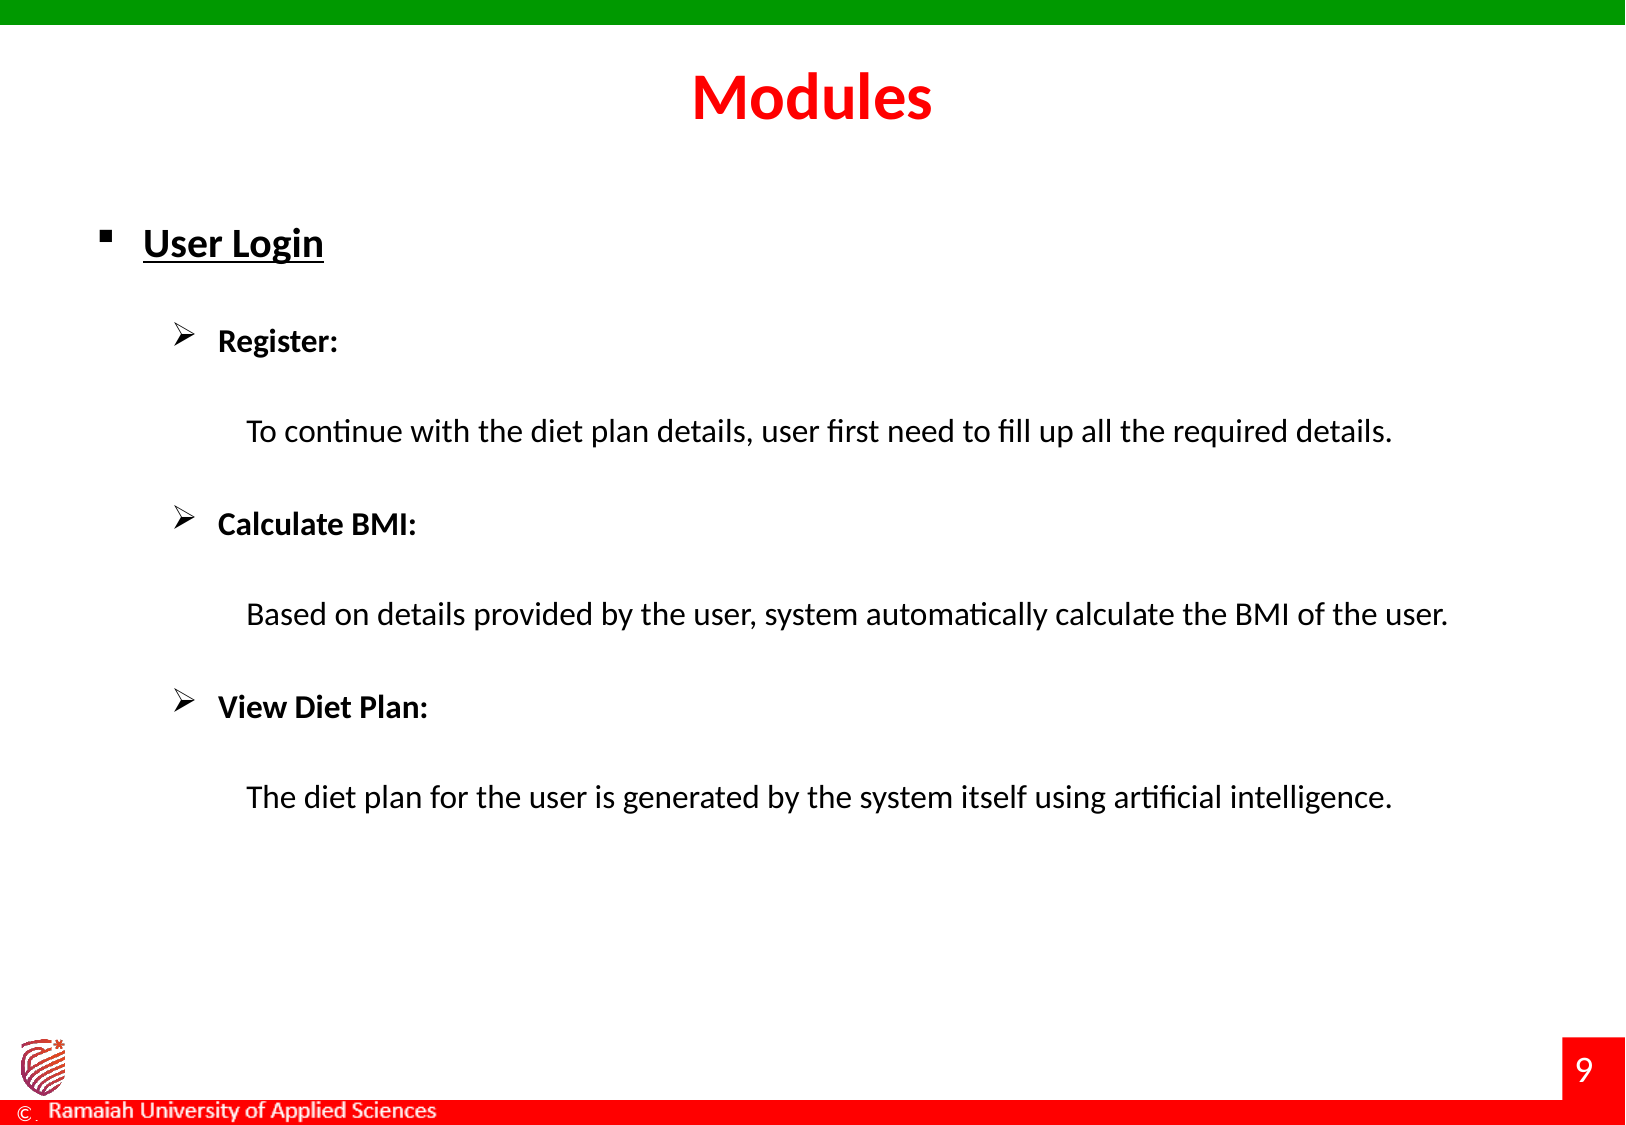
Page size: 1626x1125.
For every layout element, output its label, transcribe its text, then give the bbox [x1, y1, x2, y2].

picture [21, 1039, 65, 1096]
list User Login Register: To continue with the diet plan details, user first need to fill up all the required details. Calculate BMI: Based on details provided by the user, system automatically calculate the BMI of the user. View Diet Plan: The diet plan for the user is generated by the system itself using artificial intelligence. [81, 183, 1544, 1106]
title Modules [81, 45, 1544, 183]
picture [44, 1100, 442, 1125]
